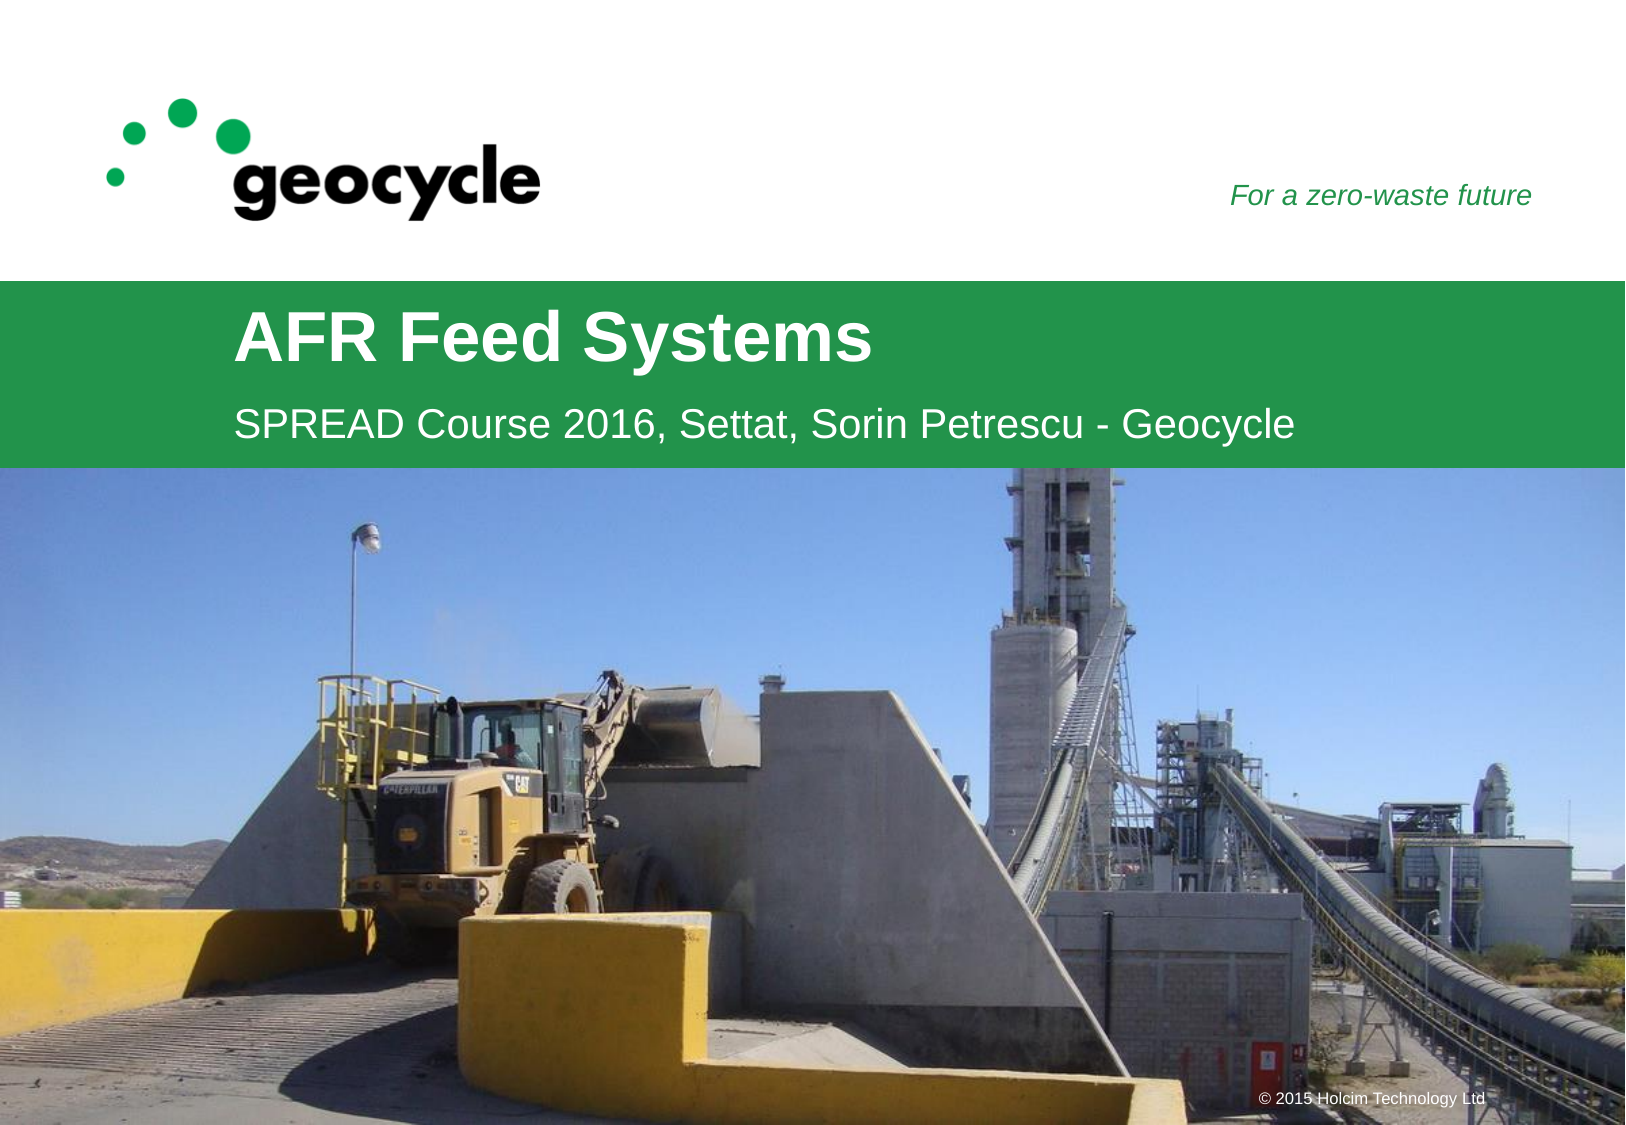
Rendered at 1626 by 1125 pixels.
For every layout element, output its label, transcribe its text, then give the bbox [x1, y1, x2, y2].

picture [0, 467, 1625, 1125]
subtitle SPREAD Course 2016, Settat, Sorin Petrescu - Geocycle [233, 397, 1534, 457]
title AFR Feed Systems [233, 280, 1534, 386]
picture [104, 96, 542, 223]
